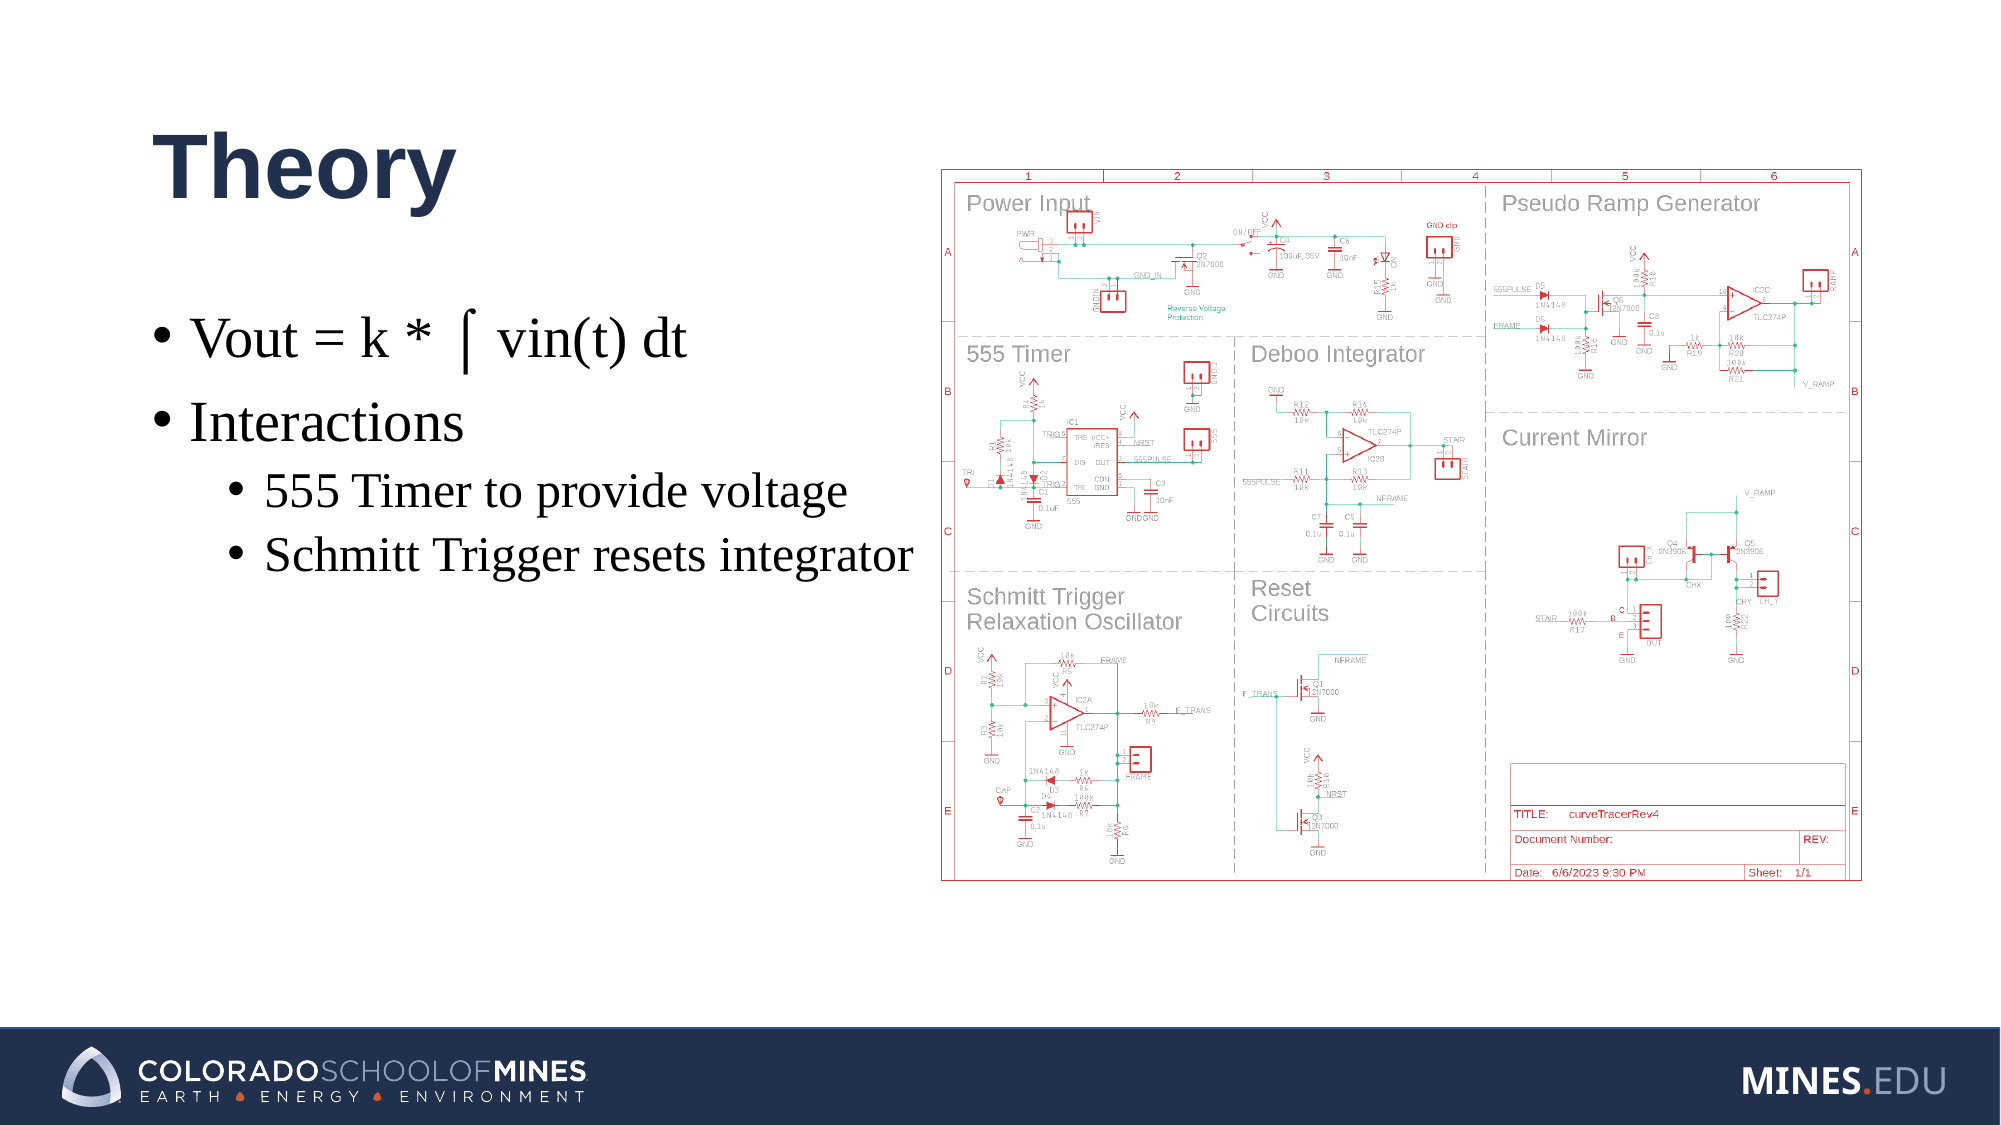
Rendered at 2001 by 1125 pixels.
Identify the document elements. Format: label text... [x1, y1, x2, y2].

picture [62, 1046, 588, 1107]
picture [939, 168, 1863, 883]
title Theory [137, 59, 1863, 278]
list Vout = k * ⌠ vin(t) dt Interactions 555 Timer to provide voltage Schmitt Trigger resets integrator [137, 299, 1863, 1014]
